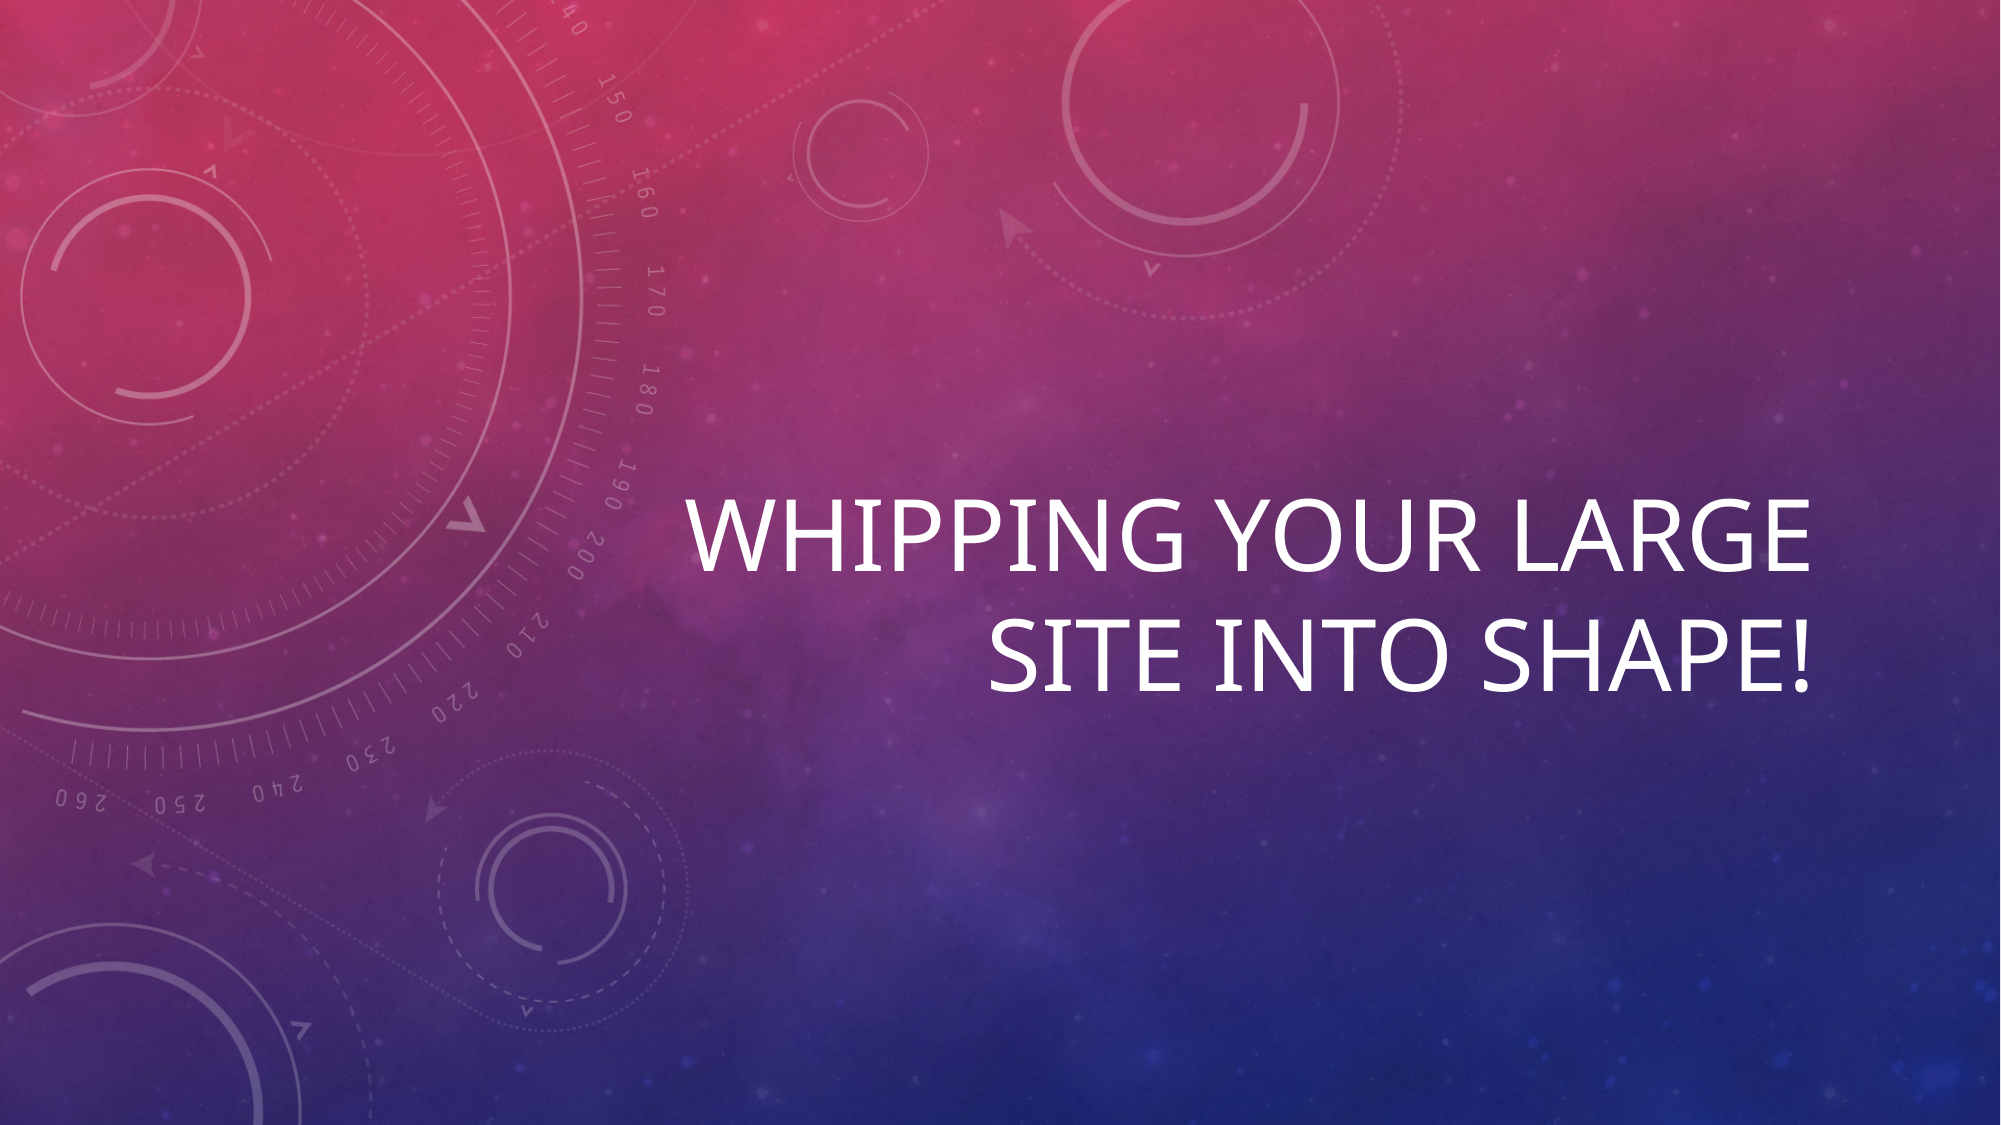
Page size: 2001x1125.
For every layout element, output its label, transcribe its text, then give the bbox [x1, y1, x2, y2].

picture [0, 0, 2001, 1125]
title Whipping your large site into shape! [650, 322, 1831, 720]
